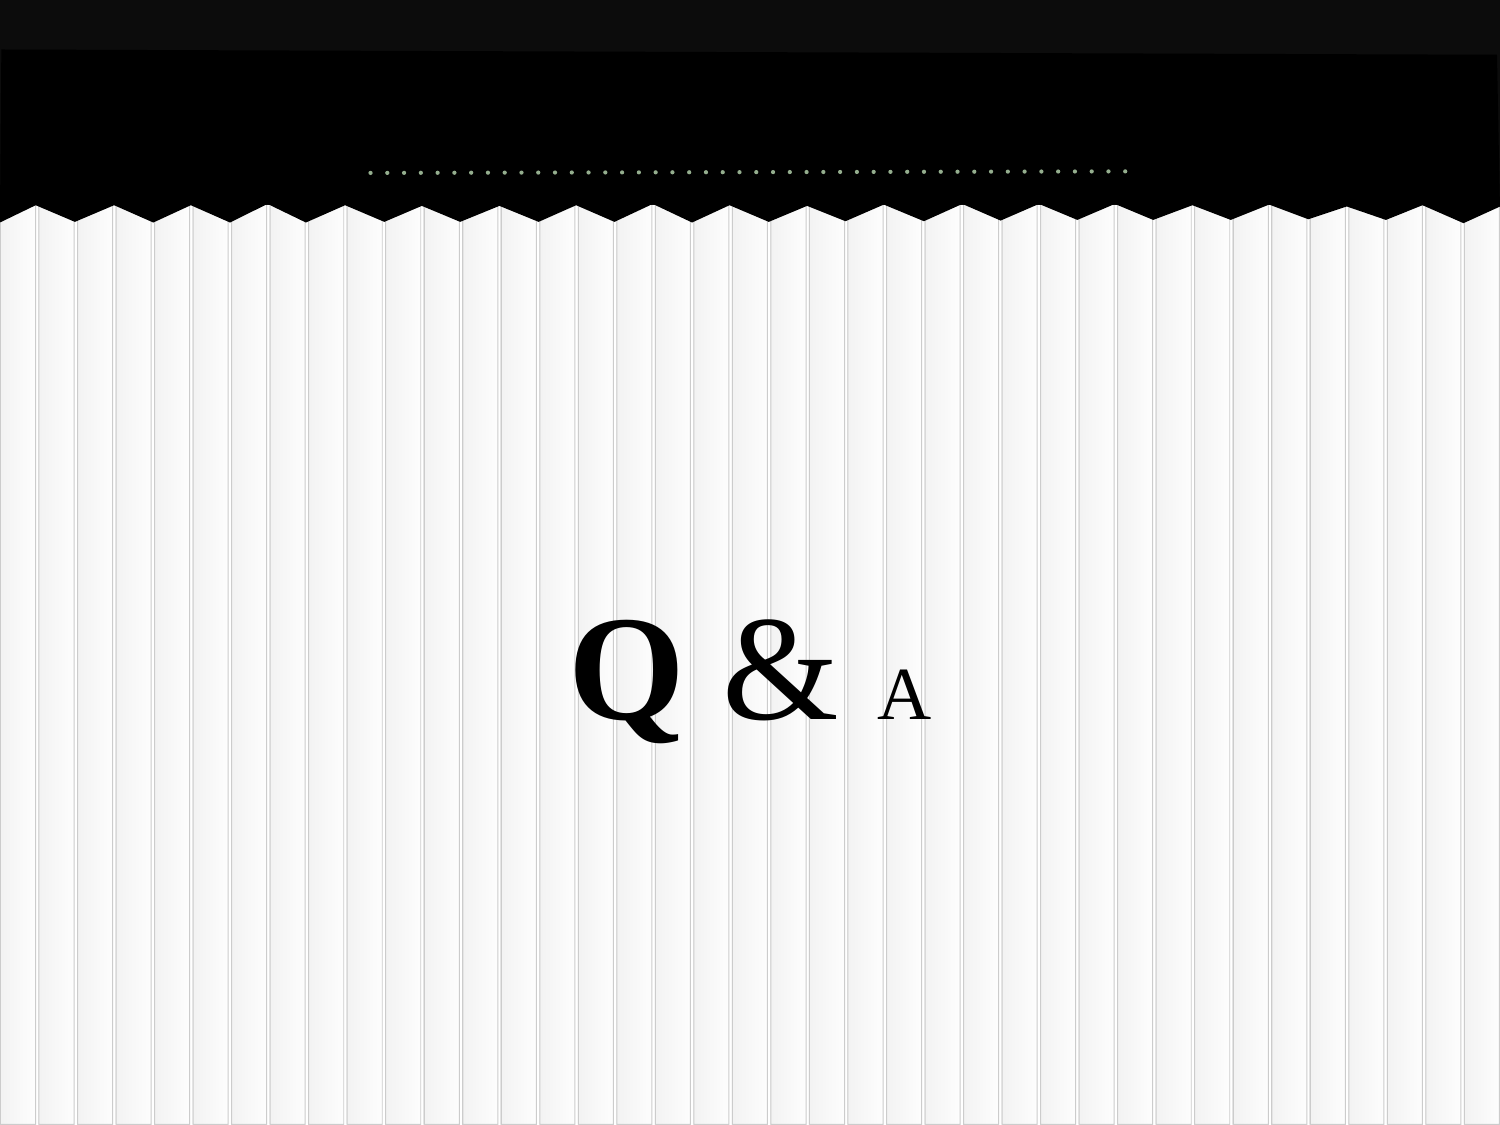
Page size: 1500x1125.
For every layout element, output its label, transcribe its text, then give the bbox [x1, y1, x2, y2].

list Q & A [75, 262, 1425, 1057]
